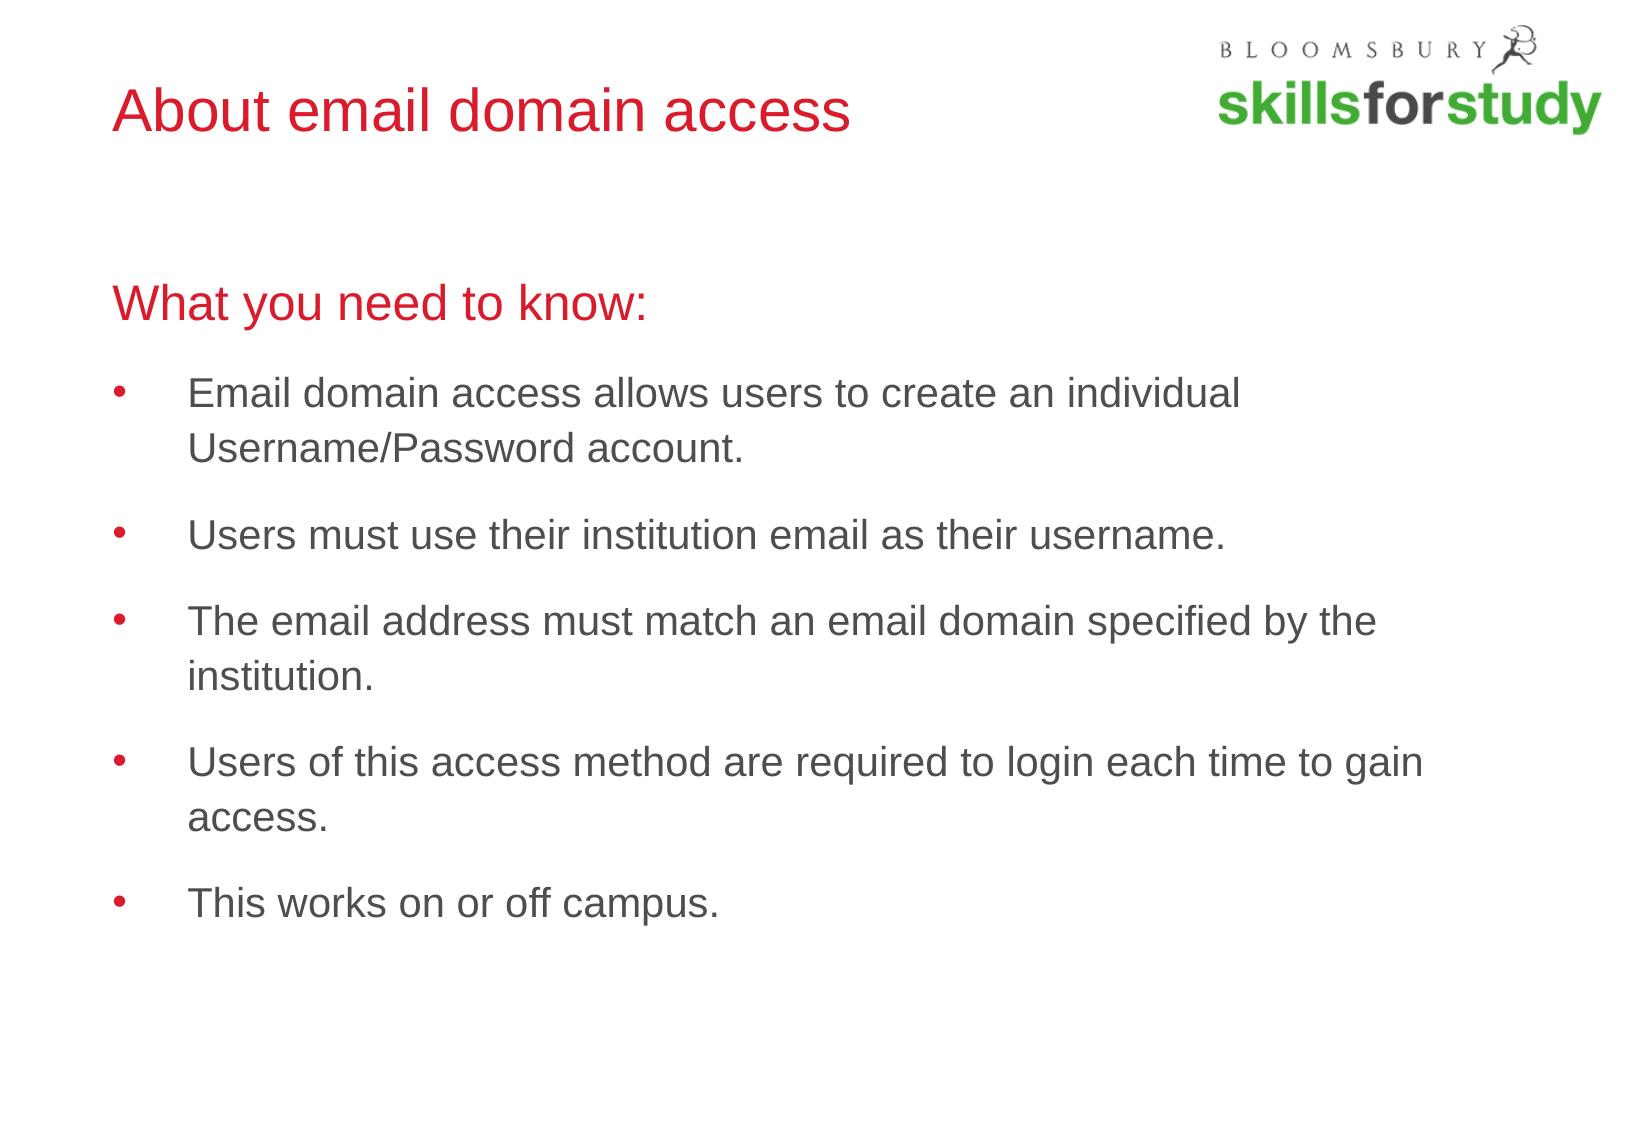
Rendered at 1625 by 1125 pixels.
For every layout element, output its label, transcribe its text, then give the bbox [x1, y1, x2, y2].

title About email domain access [112, 70, 1512, 156]
list What you need to know: Email domain access allows users to create an individual Username/Password account. Users must use their institution email as their username. The email address must match an email domain specified by the institution. Users of this access method are required to login each time to gain access. This works on or off campus. [112, 264, 1512, 378]
picture [1218, 25, 1602, 135]
